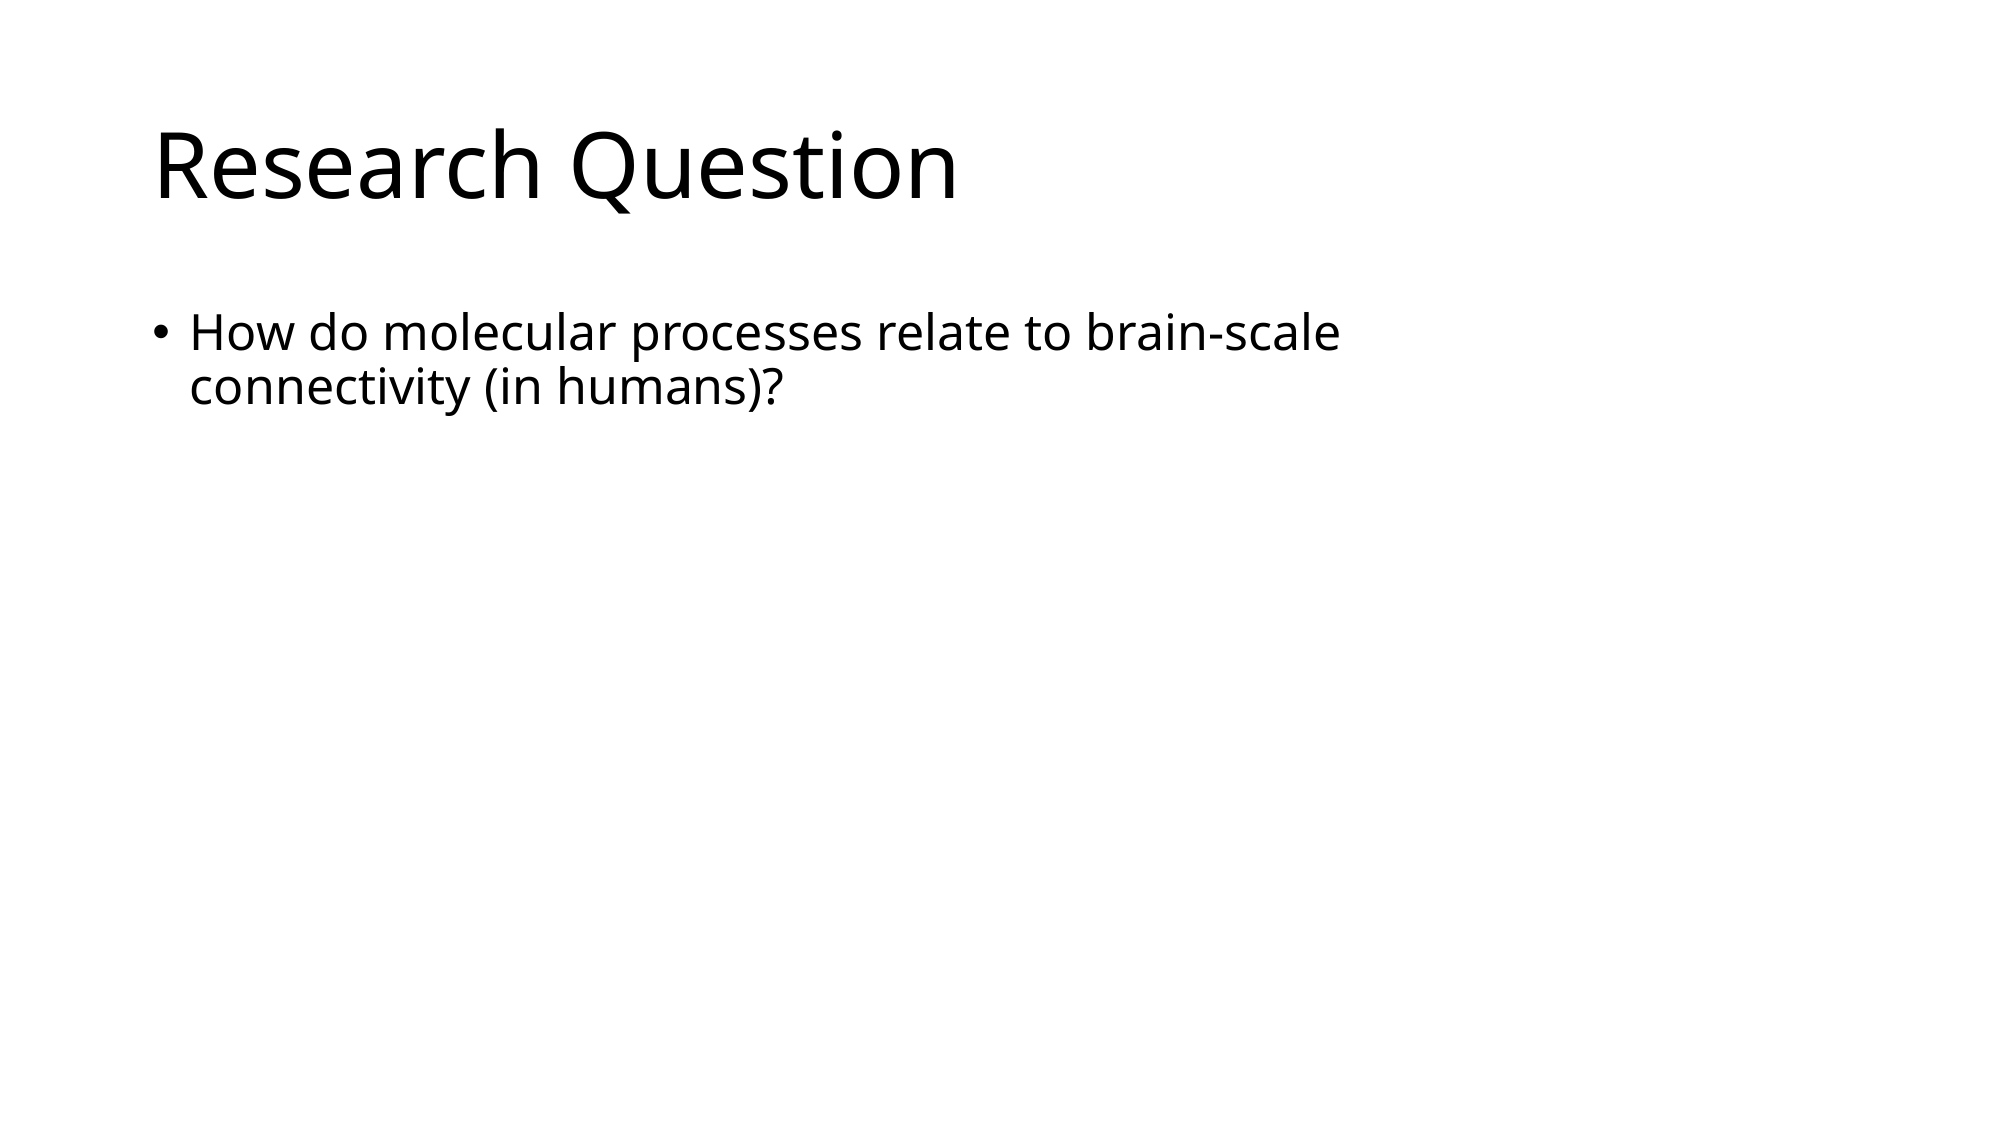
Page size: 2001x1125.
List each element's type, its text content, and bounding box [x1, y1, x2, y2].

list How do molecular processes relate to brain-scale connectivity (in humans)? [137, 299, 1585, 1014]
title Research Question [137, 59, 1863, 278]
